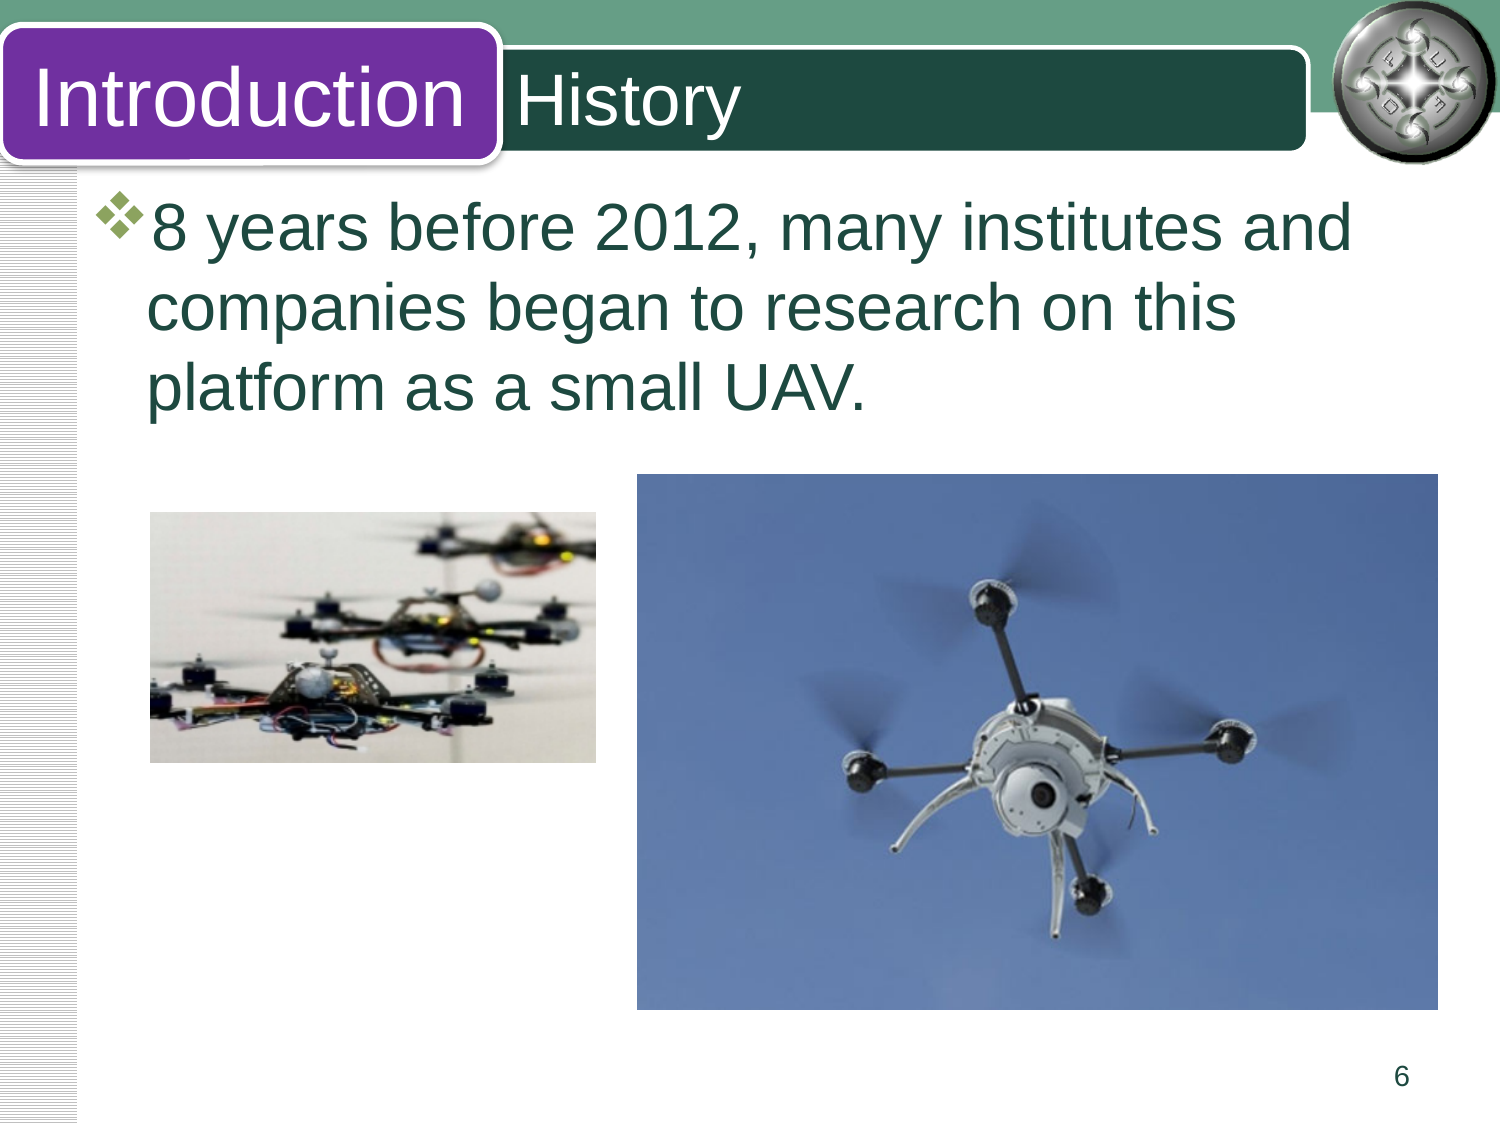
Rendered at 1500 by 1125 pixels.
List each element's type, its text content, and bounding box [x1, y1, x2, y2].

slide_number 6 [1074, 1049, 1426, 1103]
list 8 years before 2012, many institutes and companies began to research on this platform as a small UAV. [74, 176, 1426, 1001]
picture [637, 474, 1438, 1010]
text_box Introduction [0, 21, 504, 166]
picture [149, 512, 596, 763]
title History [499, 49, 1307, 143]
picture [1312, 0, 1500, 201]
